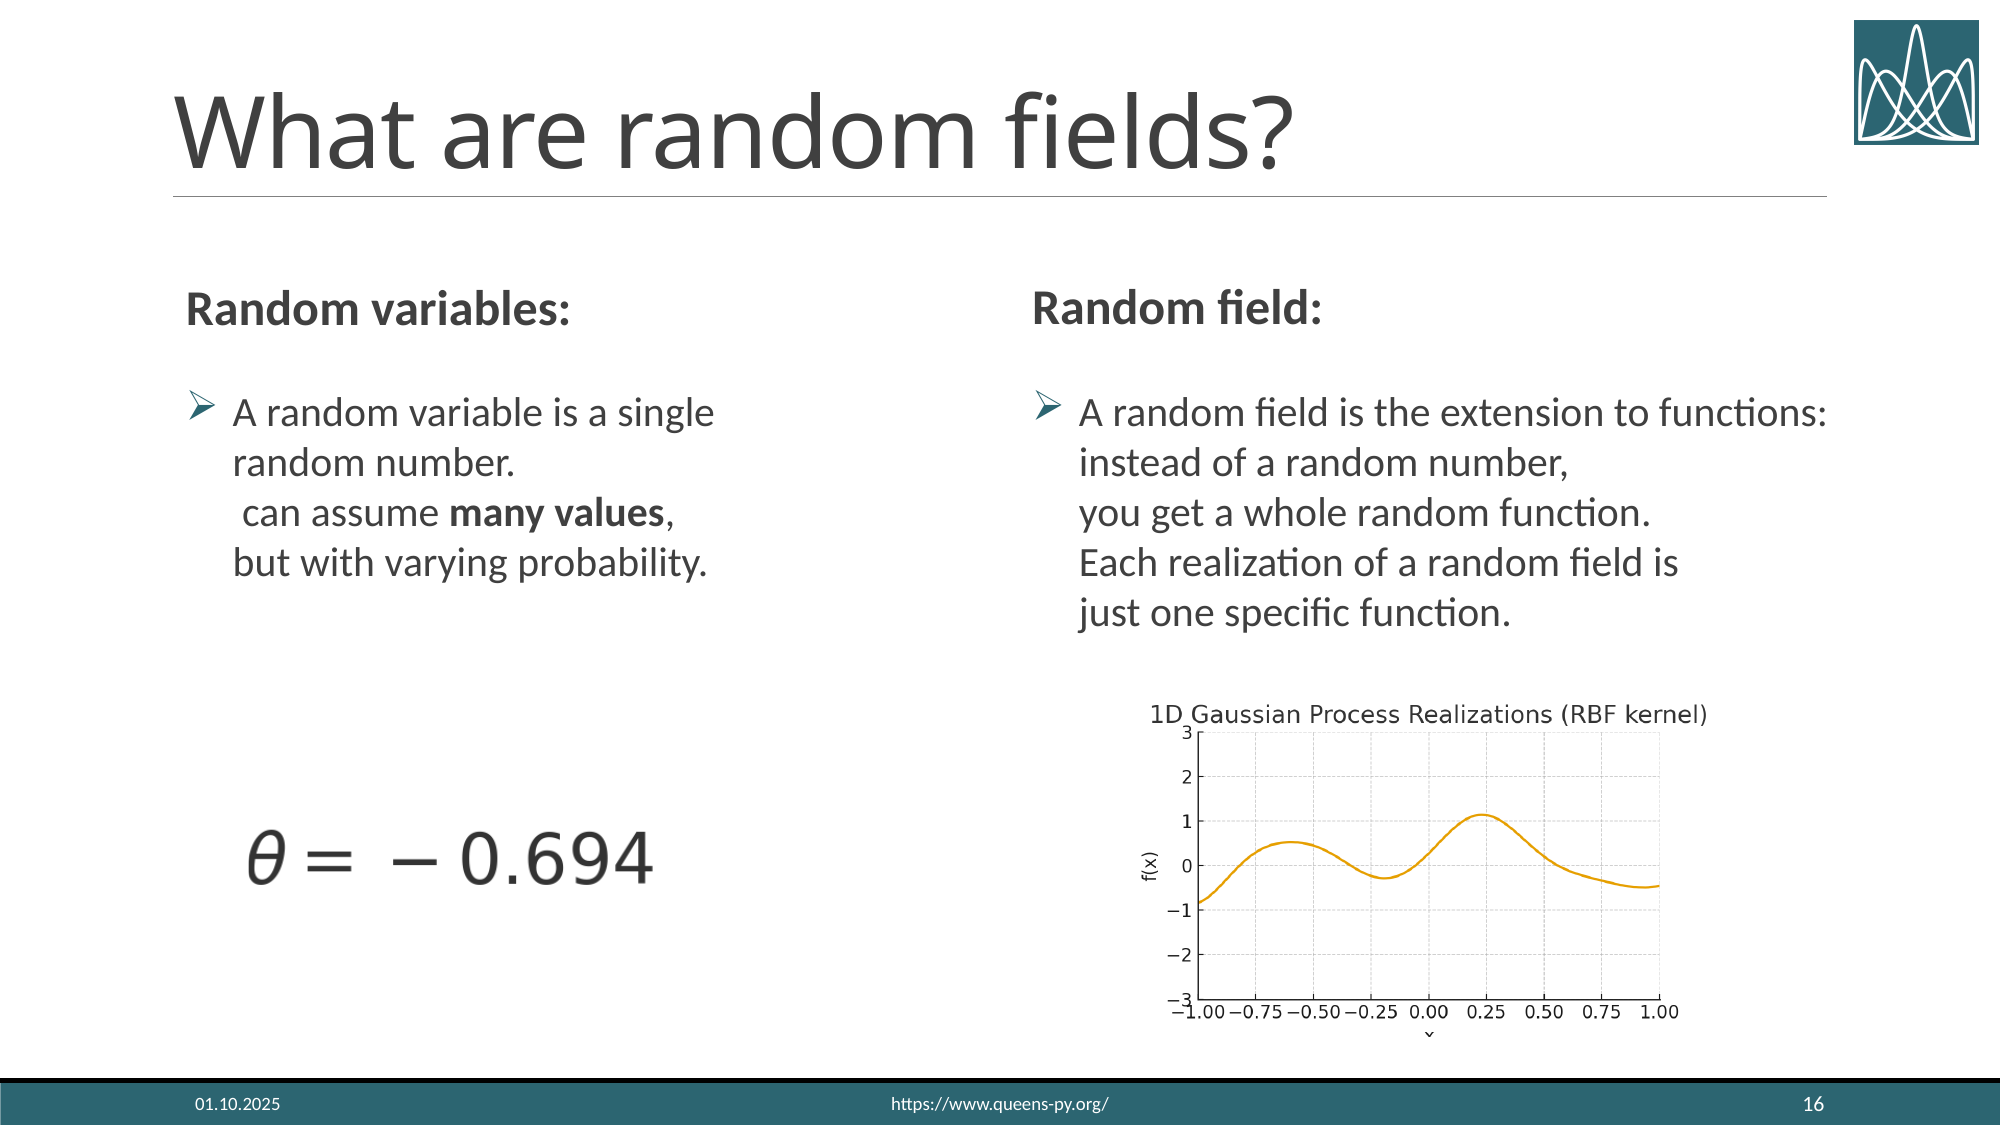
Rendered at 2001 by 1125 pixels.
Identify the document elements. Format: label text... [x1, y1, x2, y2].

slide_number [180, 1081, 402, 1125]
title What are random fields? [173, 57, 1827, 197]
footer https://www.queens-py.org/ [402, 1081, 1598, 1125]
slide_number 15 [1624, 1081, 1840, 1125]
picture [1123, 690, 1719, 1038]
picture [247, 828, 655, 886]
picture [1854, 20, 1979, 145]
text_box Random field: A random field is the extension to functions: instead of a random number, you get a whole random function. Each realization of a random field is just one specific function. [1017, 267, 1859, 643]
